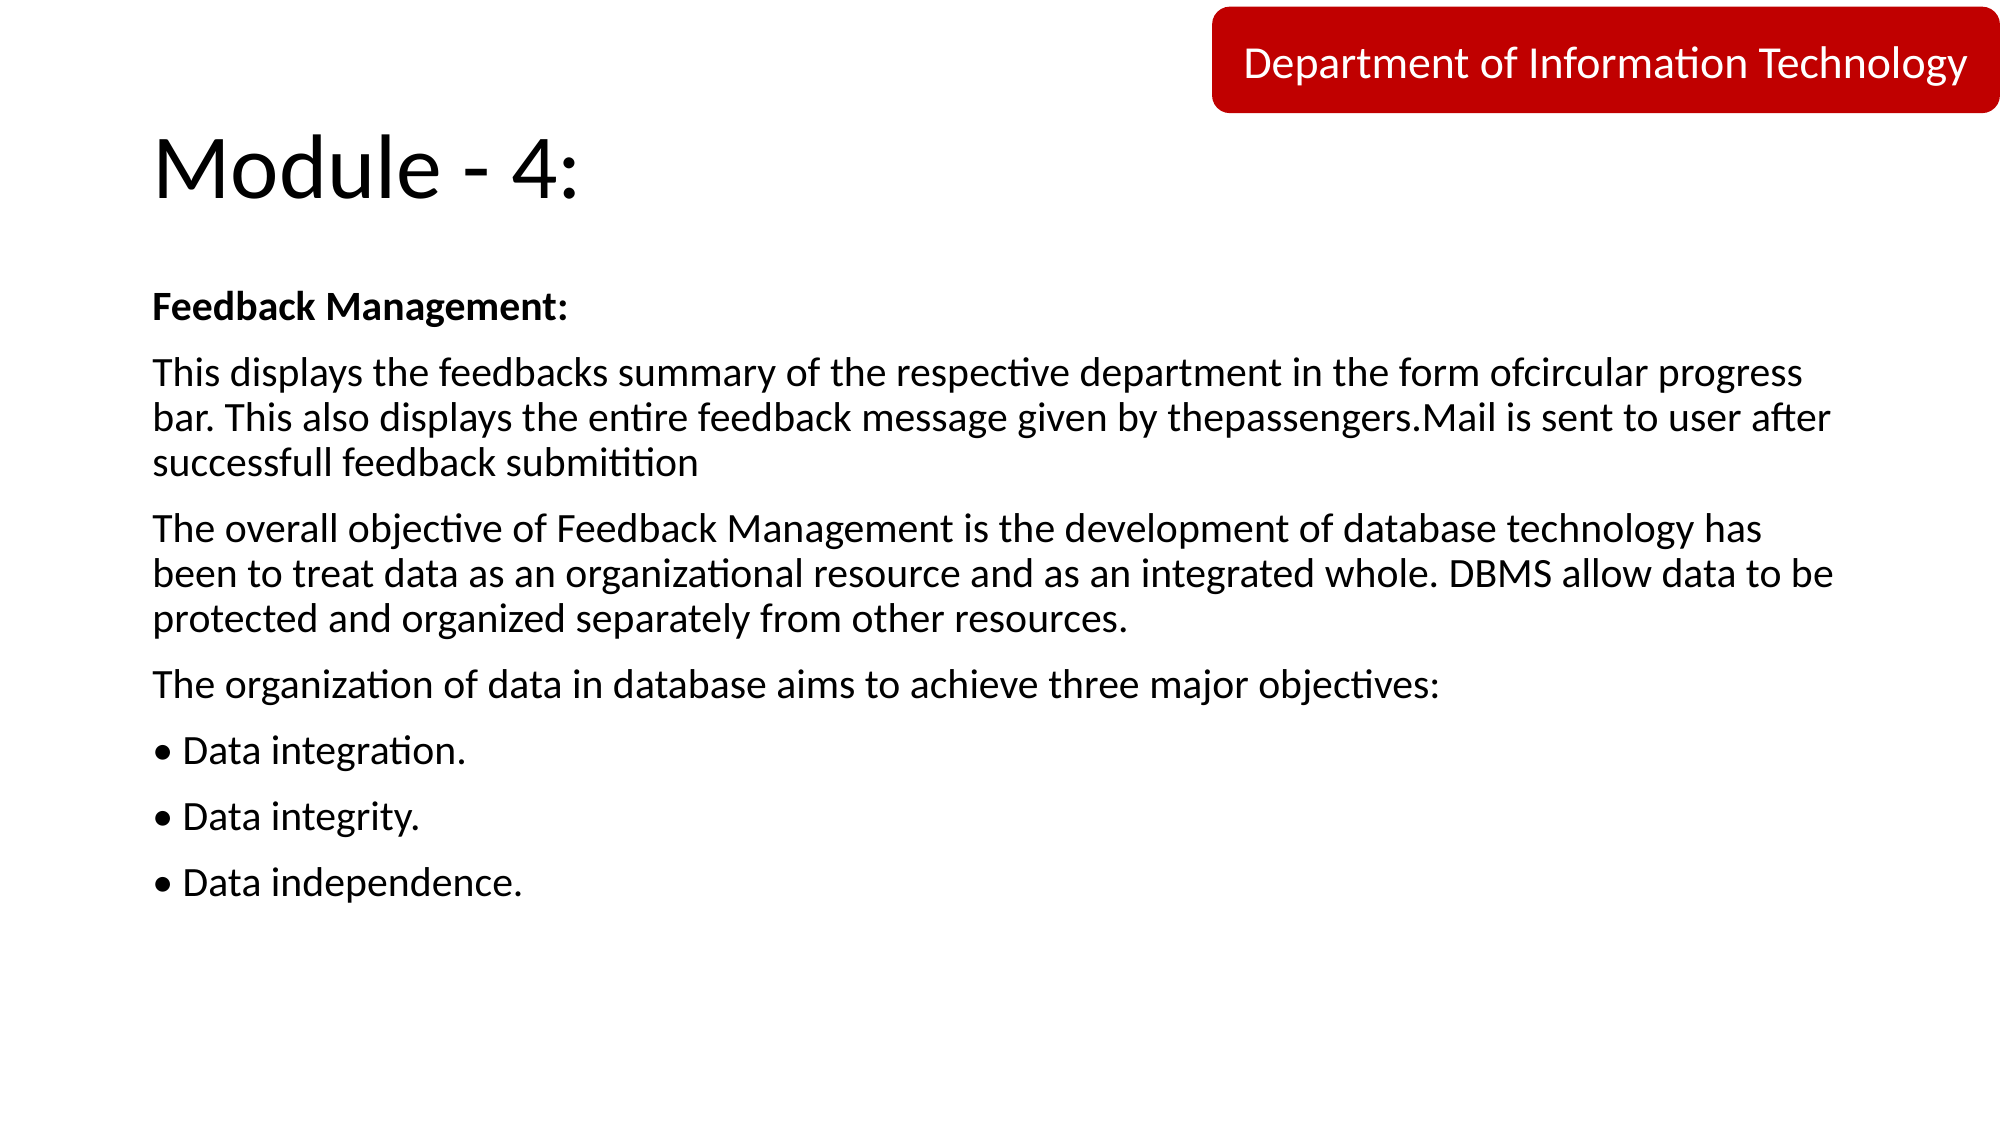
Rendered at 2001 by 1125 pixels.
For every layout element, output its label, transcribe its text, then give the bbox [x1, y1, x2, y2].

list Feedback Management: This displays the feedbacks summary of the respective department in the form ofcircular progress bar. This also displays the entire feedback message given by thepassengers.Mail is sent to user after successfull feedback submitition The overall objective of Feedback Management is the development of database technology has been to treat data as an organizational resource and as an integrated whole. DBMS allow data to be protected and organized separately from other resources. The organization of data in database aims to achieve three major objectives: • Data integration. • Data integrity. • Data independence. [137, 277, 1863, 992]
title Module - 4: [137, 59, 1863, 277]
